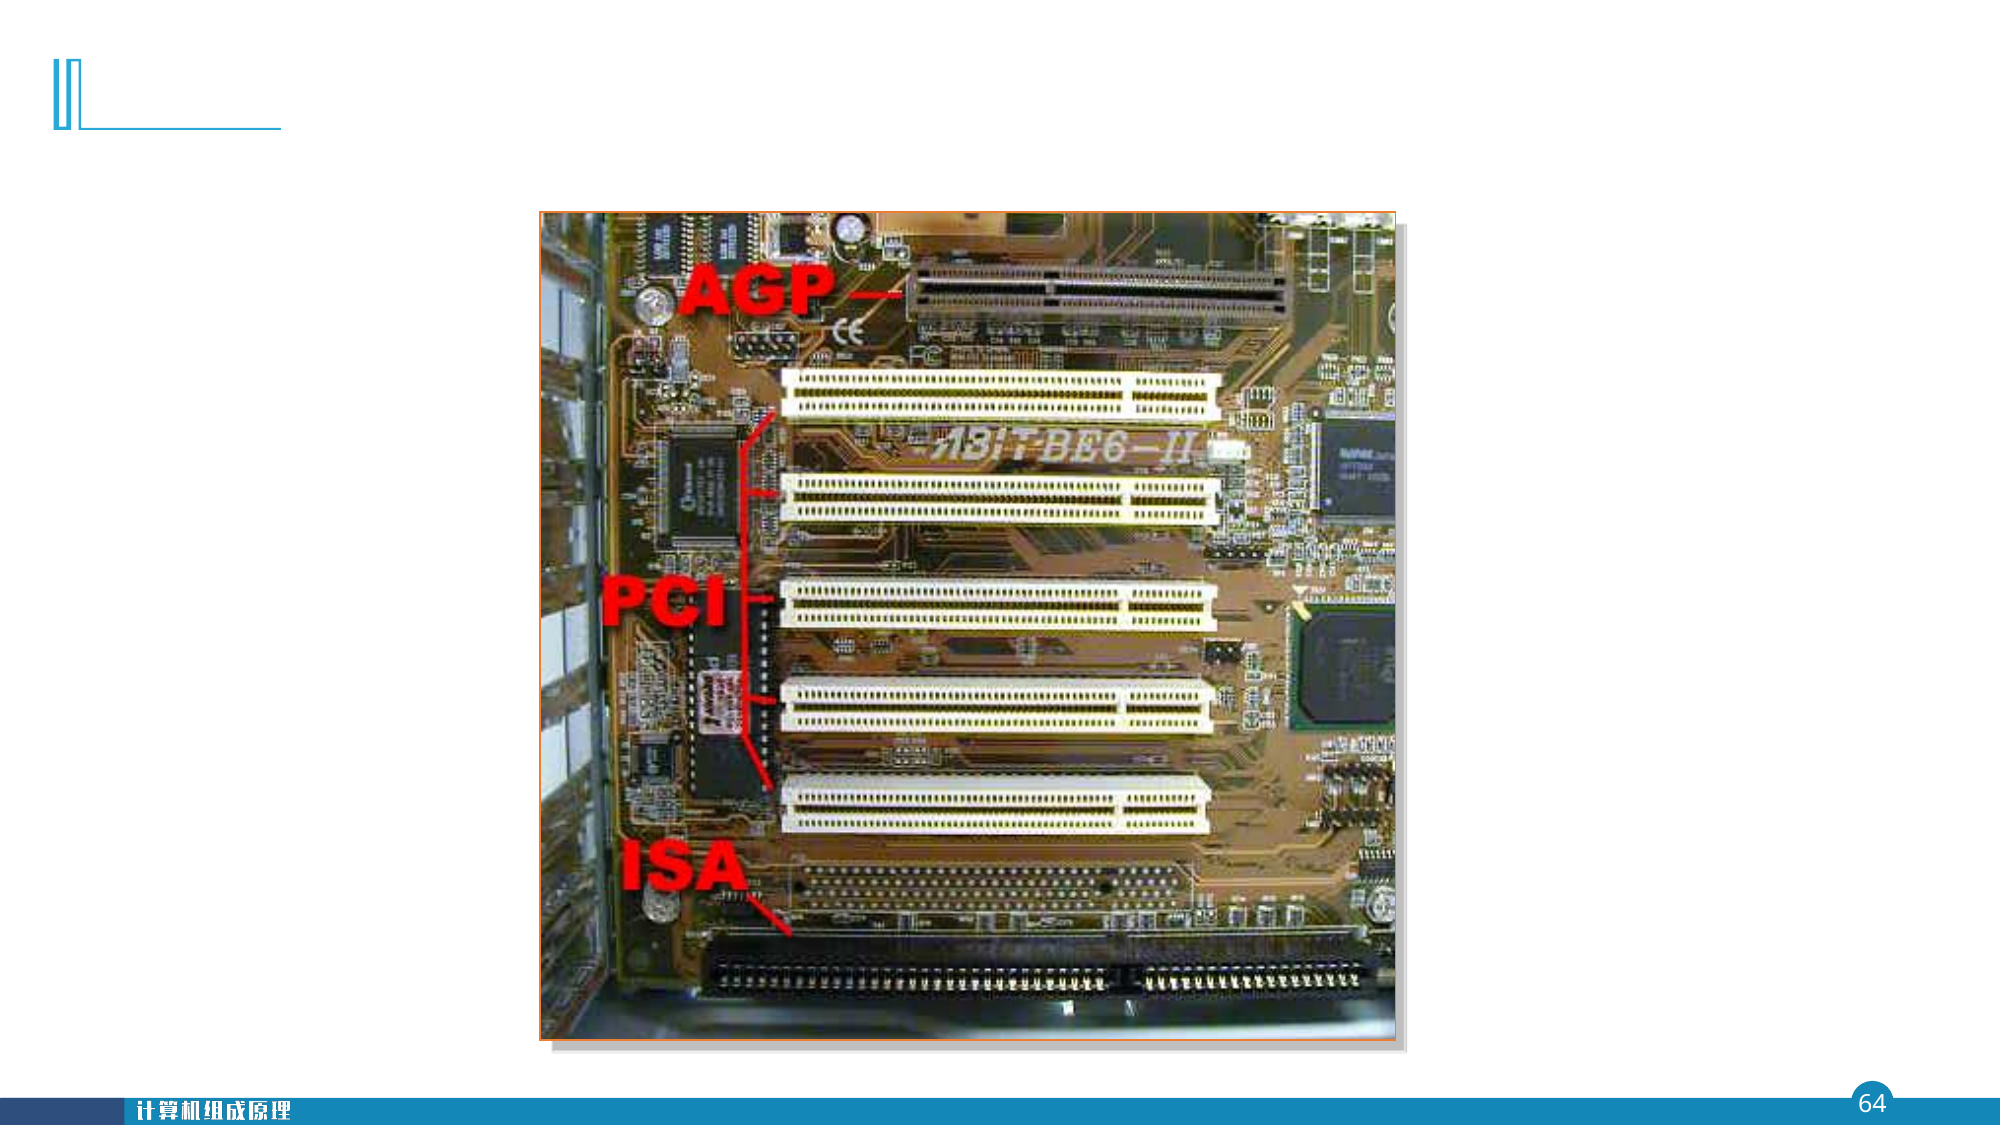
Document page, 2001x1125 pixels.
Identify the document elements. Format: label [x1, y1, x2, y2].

picture [540, 212, 1395, 1040]
